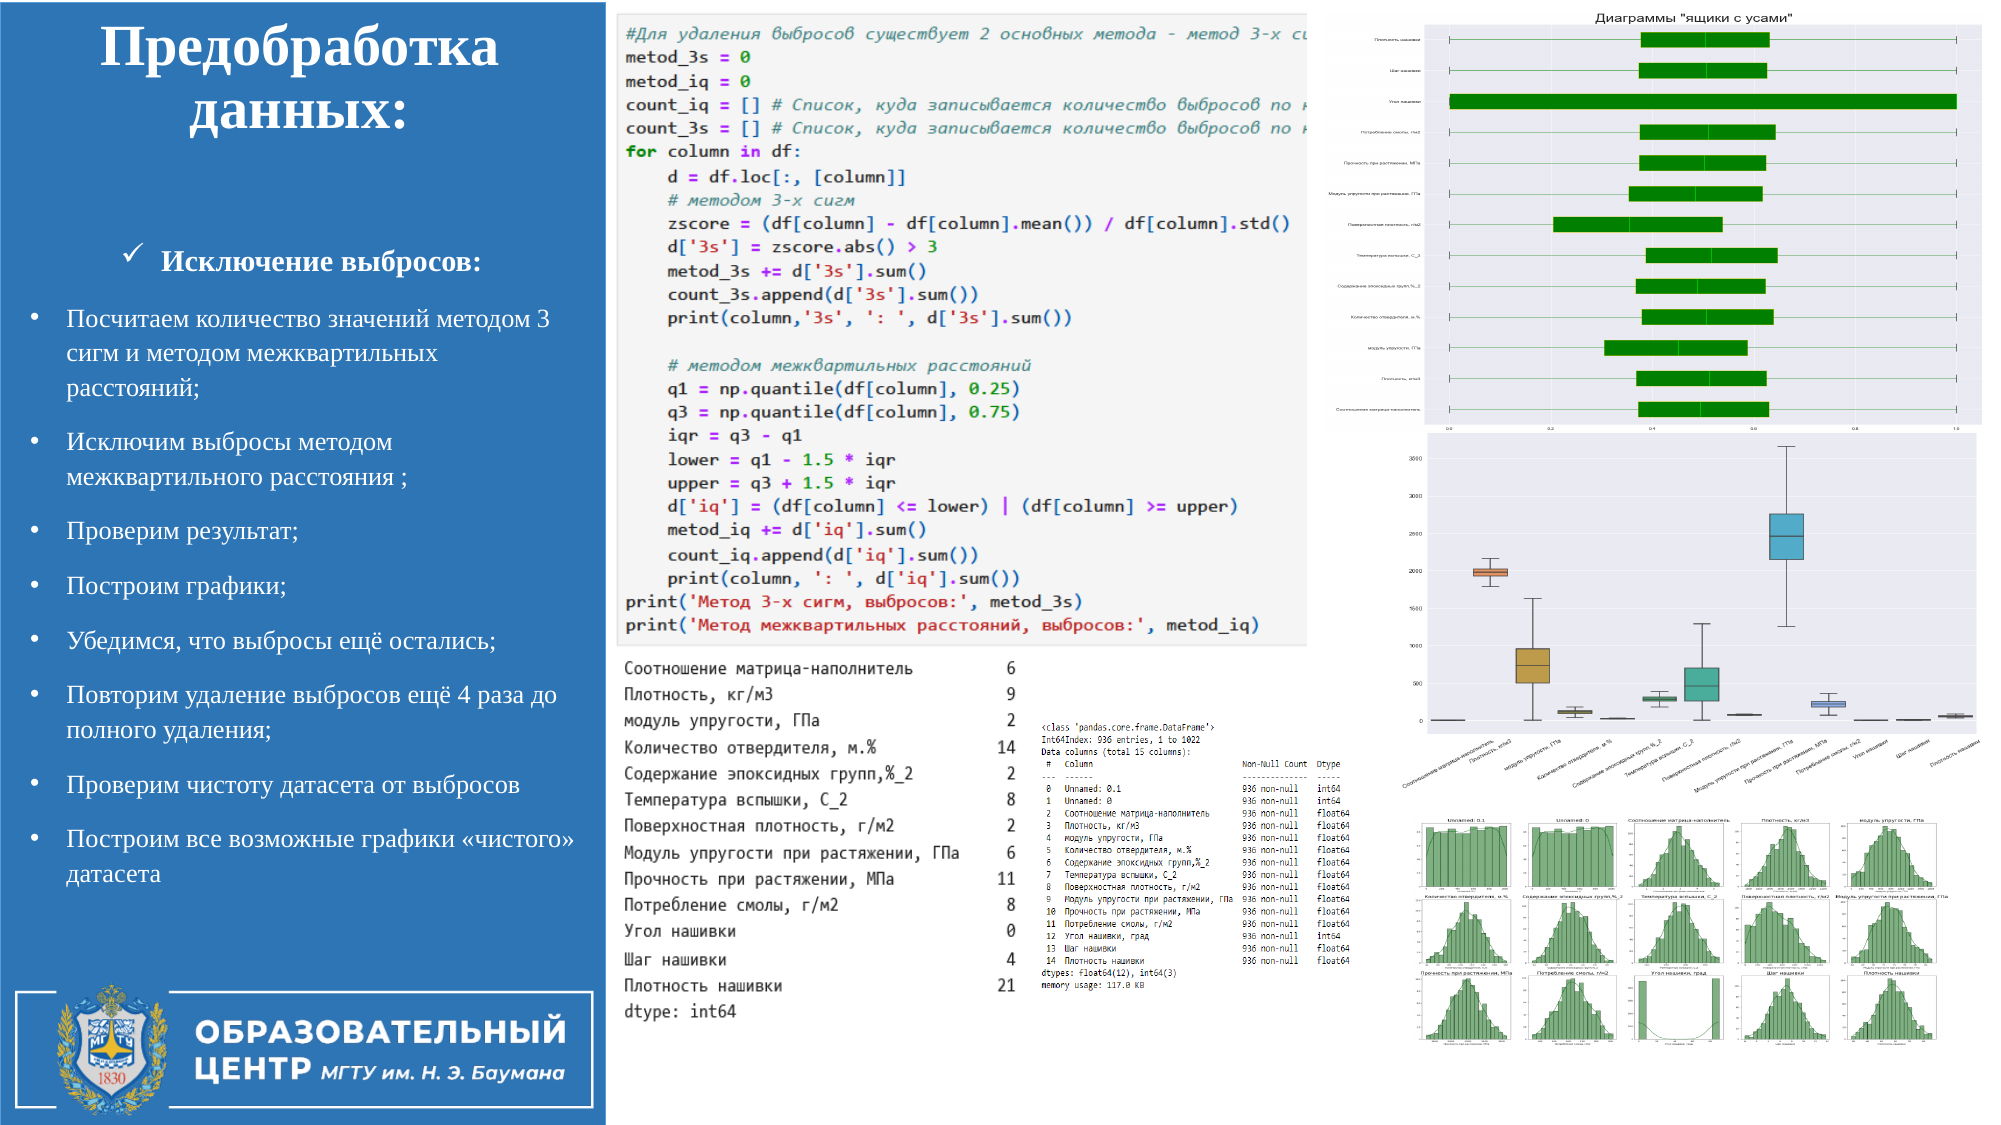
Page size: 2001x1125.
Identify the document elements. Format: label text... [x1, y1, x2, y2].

picture [1412, 805, 1952, 1051]
text_box Исключение выбросов: Посчитаем количество значений методом 3 сигм и методом межквартильных расстояний; Исключим выбросы методом межквартильного расстояния ; Проверим результат; Построим графики; Убедимся, что выбросы ещё остались; Повторим удаление выбросов ещё 4 раза до полного удаления; Проверим чистоту датасета от выбросов Построим все возможные графики «чистого» датасета [15, 228, 592, 897]
text_box [0, 2, 606, 1125]
text_box [23, 554, 585, 983]
picture [15, 983, 594, 1117]
text_box Предобработка данных: [23, 8, 577, 228]
picture [1325, 11, 1985, 797]
picture [611, 8, 1376, 1041]
